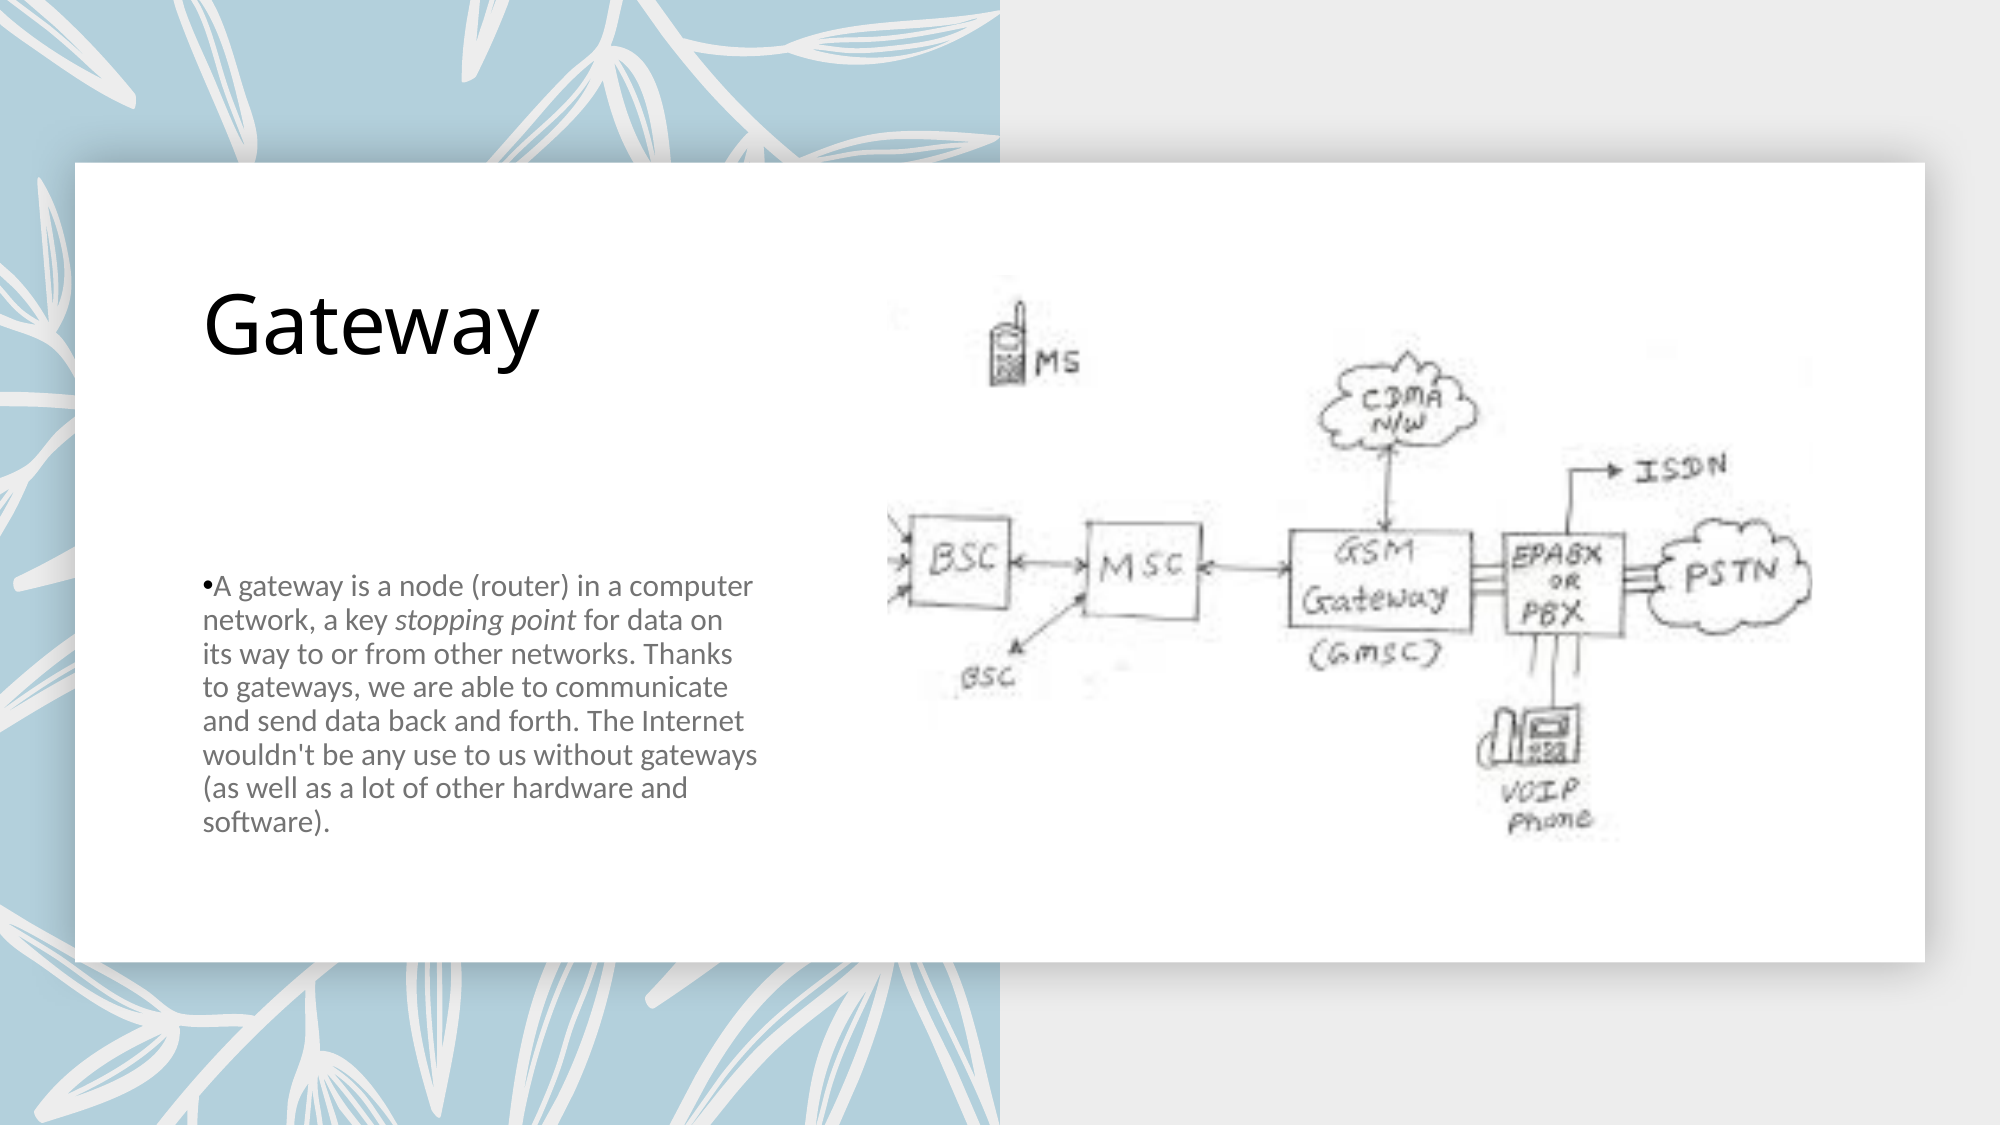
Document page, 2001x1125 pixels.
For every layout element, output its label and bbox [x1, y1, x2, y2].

text_box [0, 0, 1000, 1125]
text_box [1000, 0, 2000, 1125]
list [887, 274, 1813, 851]
text_box [1000, 161, 1926, 964]
